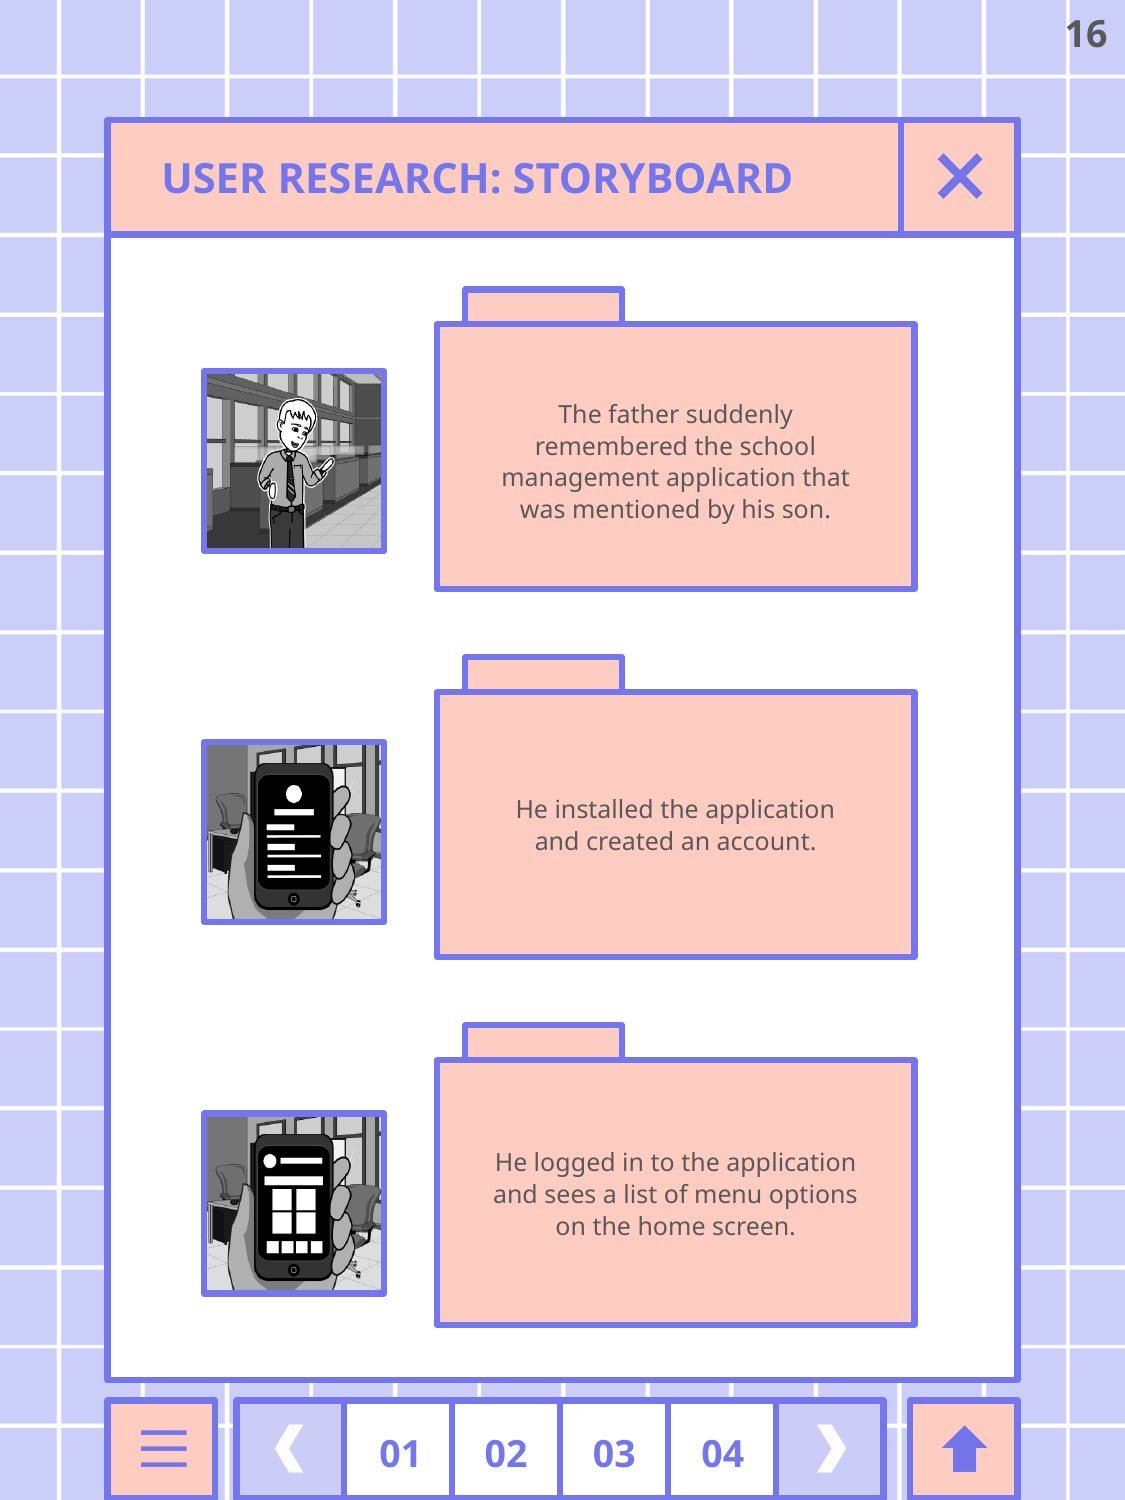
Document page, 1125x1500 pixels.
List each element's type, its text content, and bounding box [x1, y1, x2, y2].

picture [941, 1425, 988, 1473]
picture [265, 1424, 313, 1473]
text_box 02 [476, 1419, 536, 1487]
text_box 04 [693, 1419, 753, 1487]
text_box 03 [585, 1419, 644, 1487]
text_box [203, 371, 384, 551]
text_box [436, 289, 915, 590]
picture [808, 1424, 855, 1473]
picture [140, 1430, 187, 1467]
picture [0, 0, 1125, 1500]
text_box [203, 1113, 384, 1294]
text_box [203, 742, 384, 923]
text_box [436, 1024, 915, 1326]
text_box USER RESEARCH: STORYBOARD [161, 119, 880, 234]
text_box 01 [371, 1419, 431, 1487]
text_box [436, 657, 915, 958]
text_box 16 [475, 2, 1123, 63]
